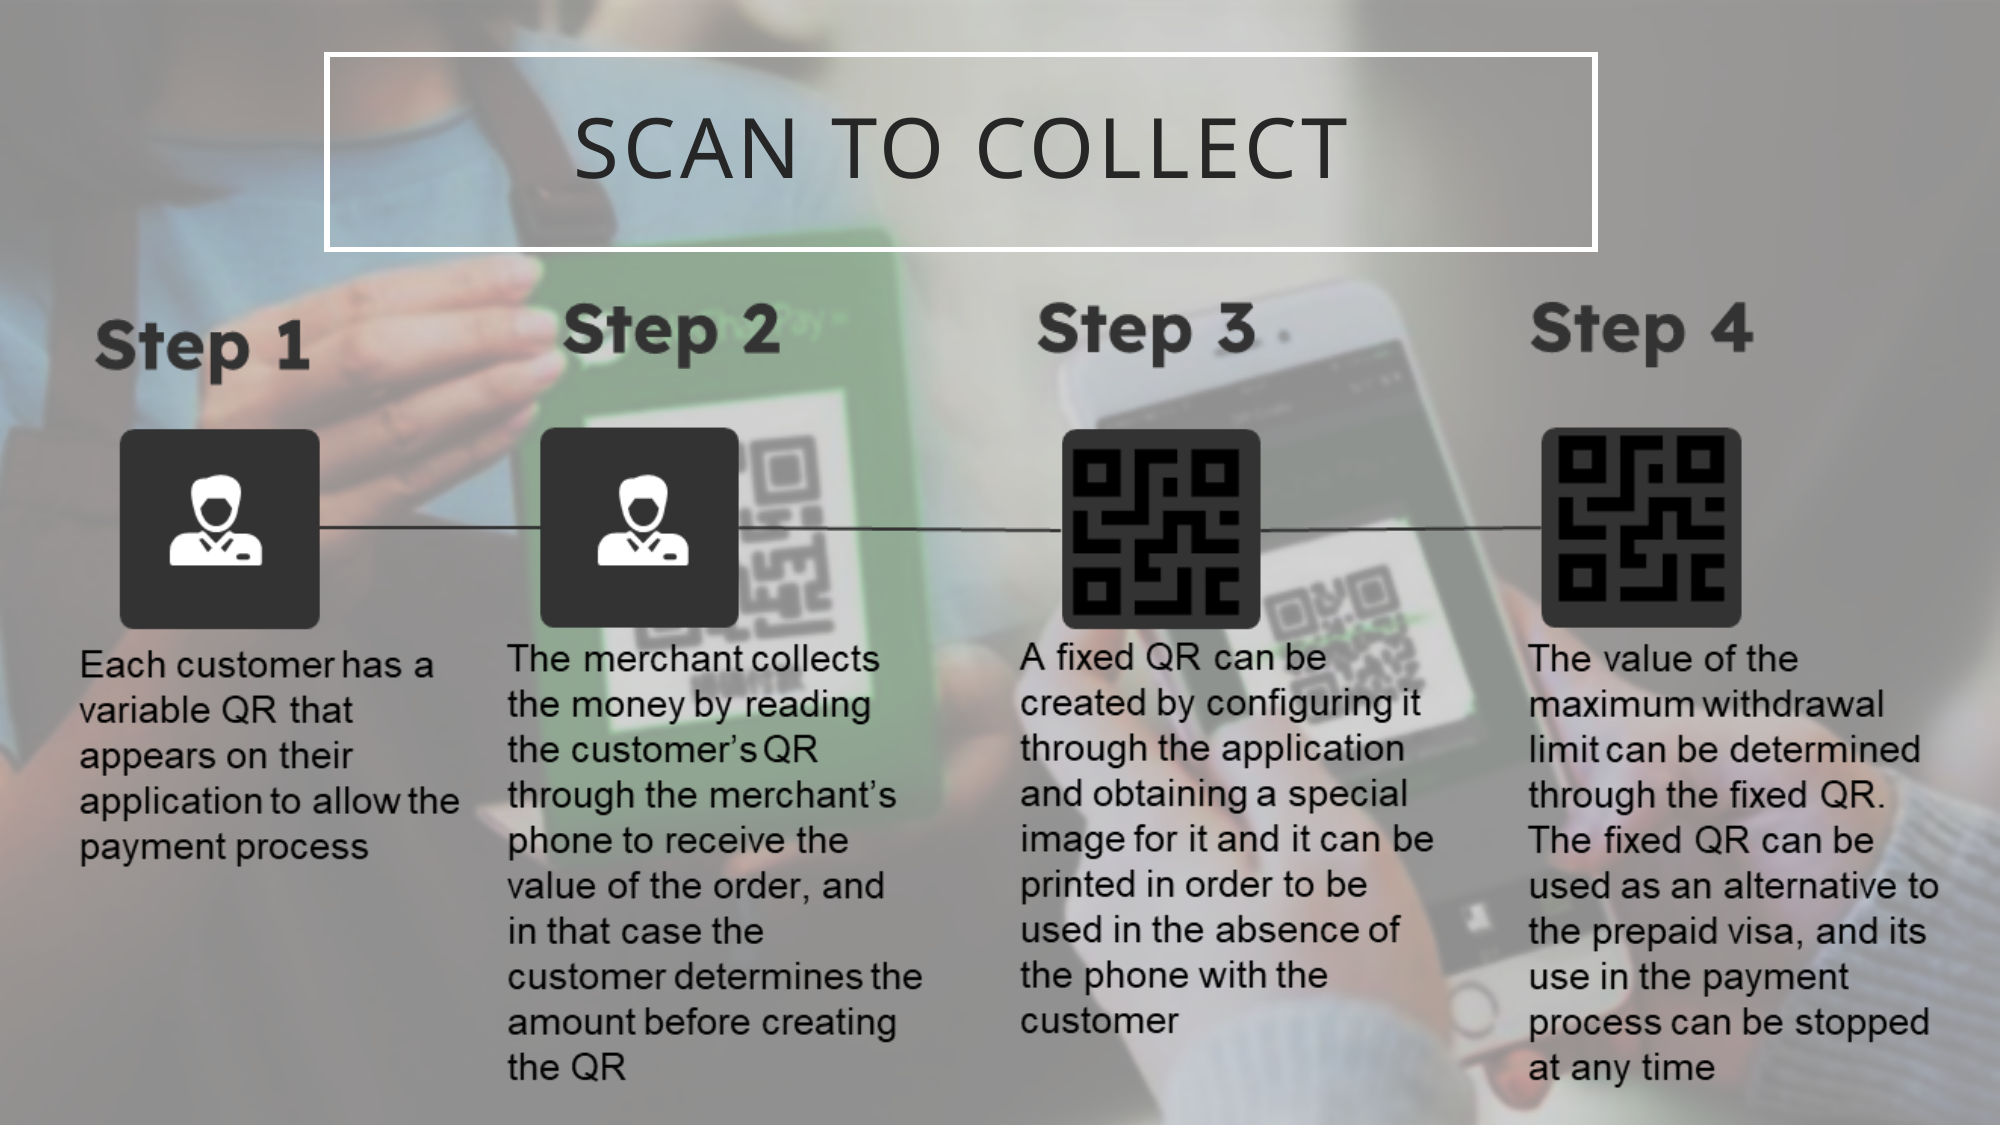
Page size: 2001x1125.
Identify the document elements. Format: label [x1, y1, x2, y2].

picture [0, 0, 2000, 1125]
list [0, 263, 1973, 1112]
